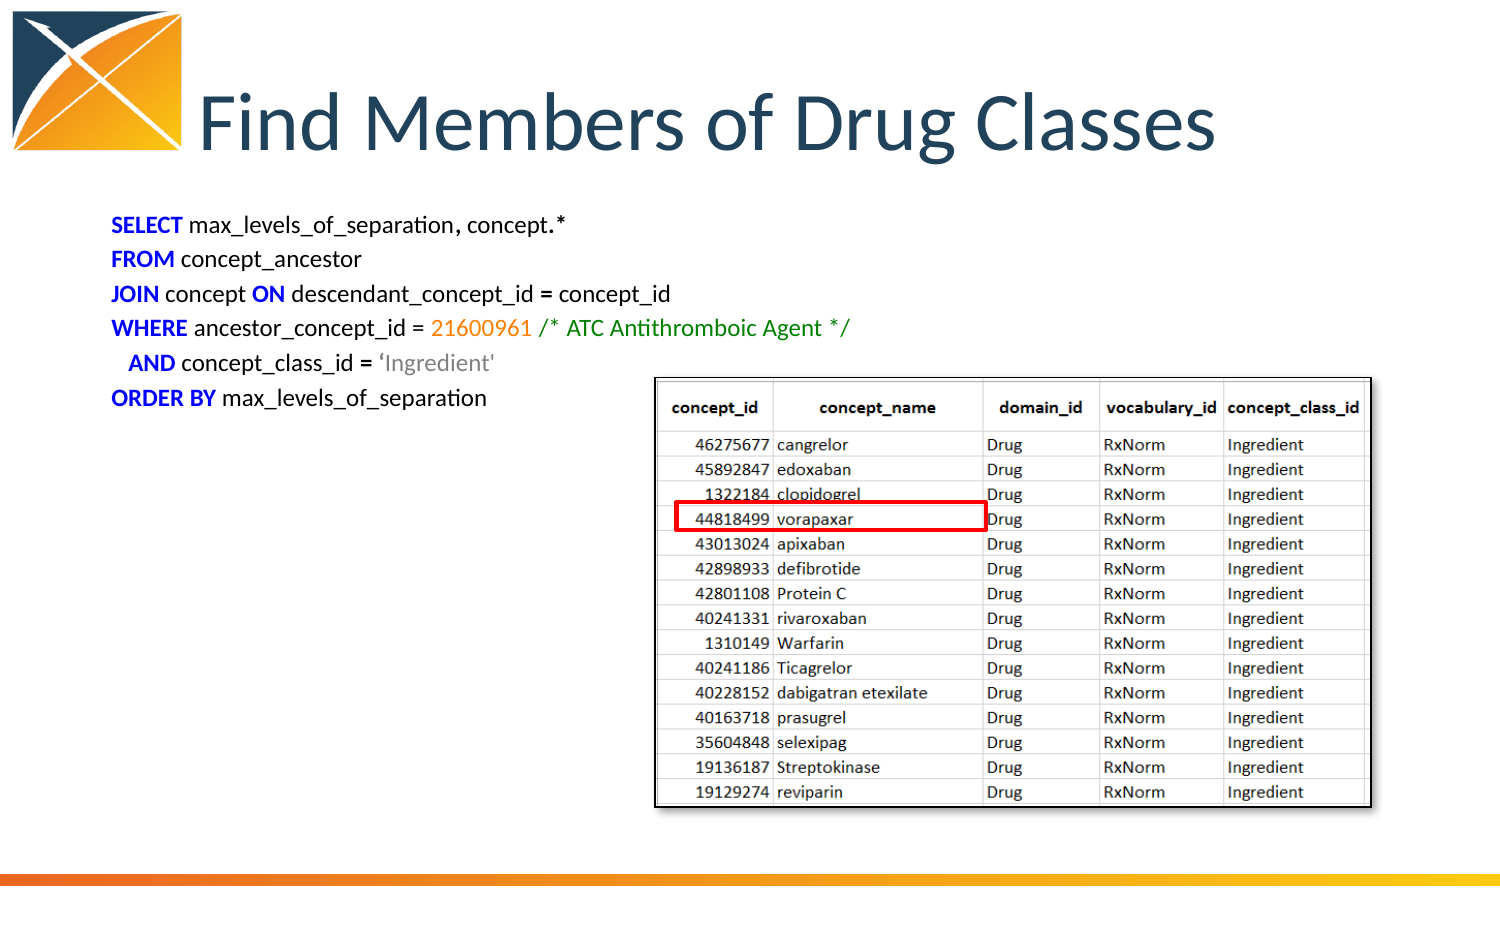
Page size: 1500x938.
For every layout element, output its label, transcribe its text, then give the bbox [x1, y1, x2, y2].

list SELECT max_levels_of_separation, concept.* FROM concept_ancestor JOIN concept ON descendant_concept_id = concept_id WHERE ancestor_concept_id = ﻿21600961 /* ﻿ATC Antithromboic Agent */ AND concept_class_id = ‘Ingredient' ORDER BY max_levels_of_separation [75, 196, 1425, 801]
title Find Members of Drug Classes [187, 65, 1425, 169]
picture [0, 0, 206, 167]
picture [655, 378, 1371, 807]
